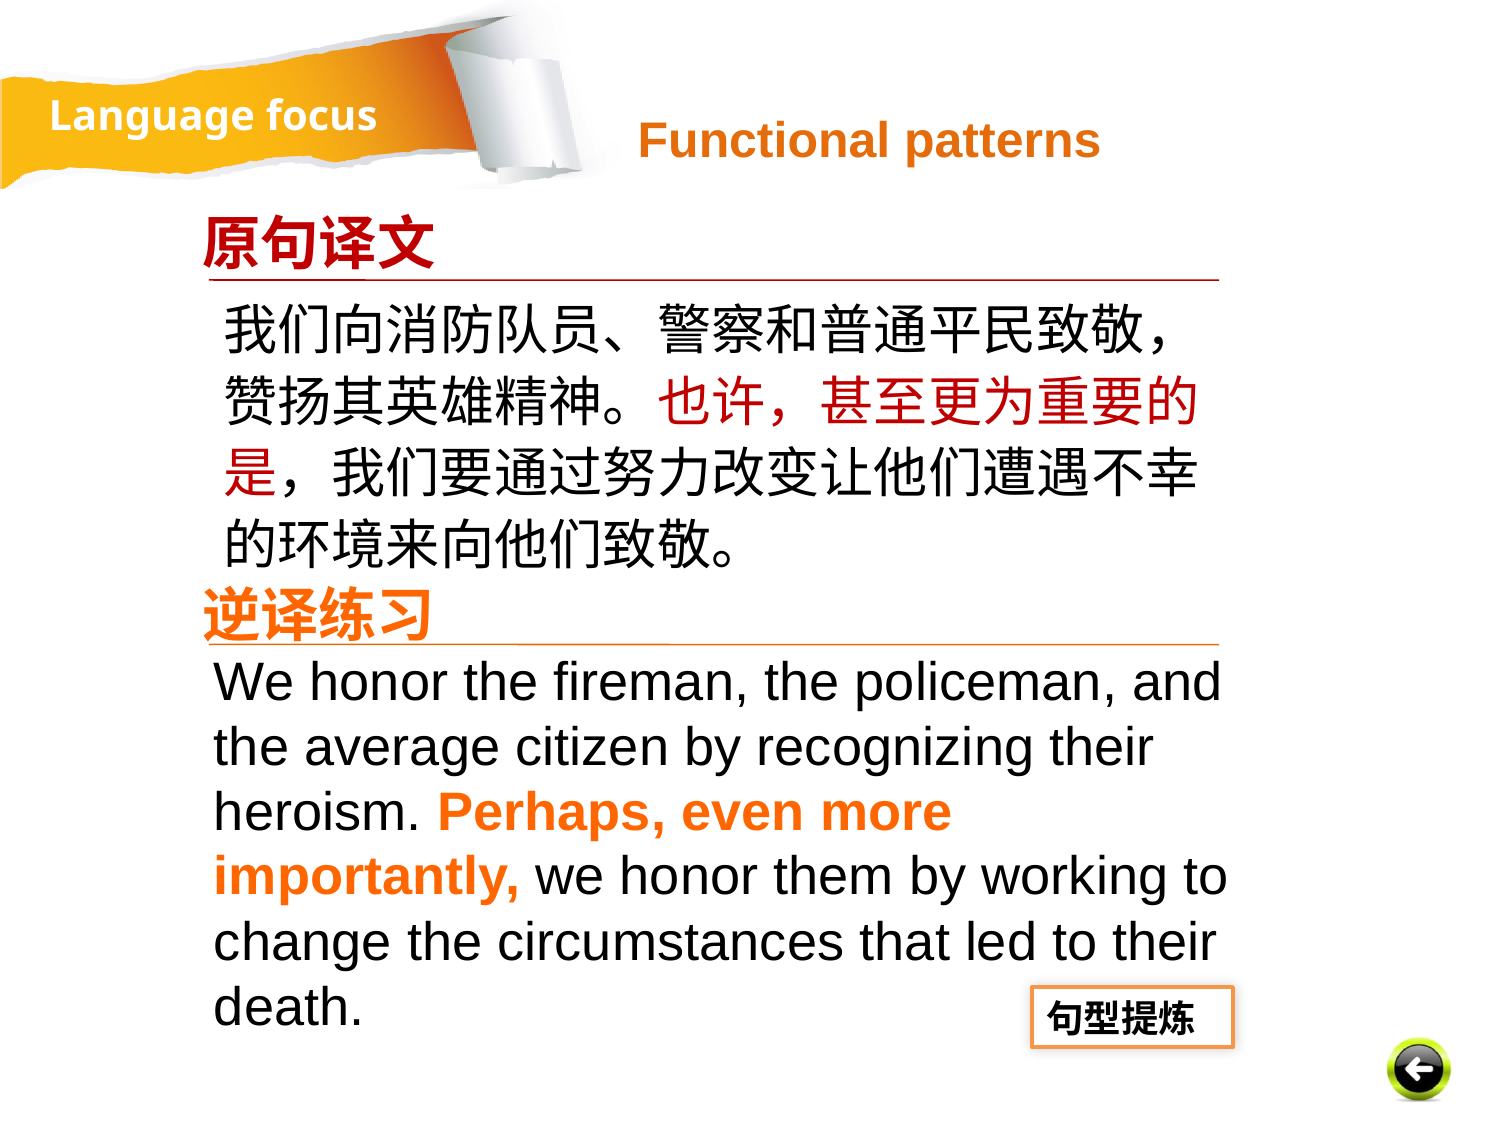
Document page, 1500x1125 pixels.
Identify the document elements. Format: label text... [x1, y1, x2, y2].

picture [0, 0, 621, 190]
text_box 我们向消防队员、警察和普通平民致敬，赞扬其英雄精神。也许，甚至更为重要的是，我们要通过努力改变让他们遭遇不幸的环境来向他们致敬。 [208, 281, 1233, 583]
picture [1381, 1031, 1454, 1107]
text_box We honor the fireman, the policeman, and the average citizen by recognizing their heroism. Perhaps, even more importantly, we honor them by working to change the circumstances that led to their death. [199, 638, 1266, 1044]
text_box 句型提炼 [1030, 985, 1235, 1049]
text_box 原句译文 [187, 199, 508, 284]
text_box 逆译练习 [187, 570, 509, 656]
text_box Functional patterns [625, 99, 1184, 175]
